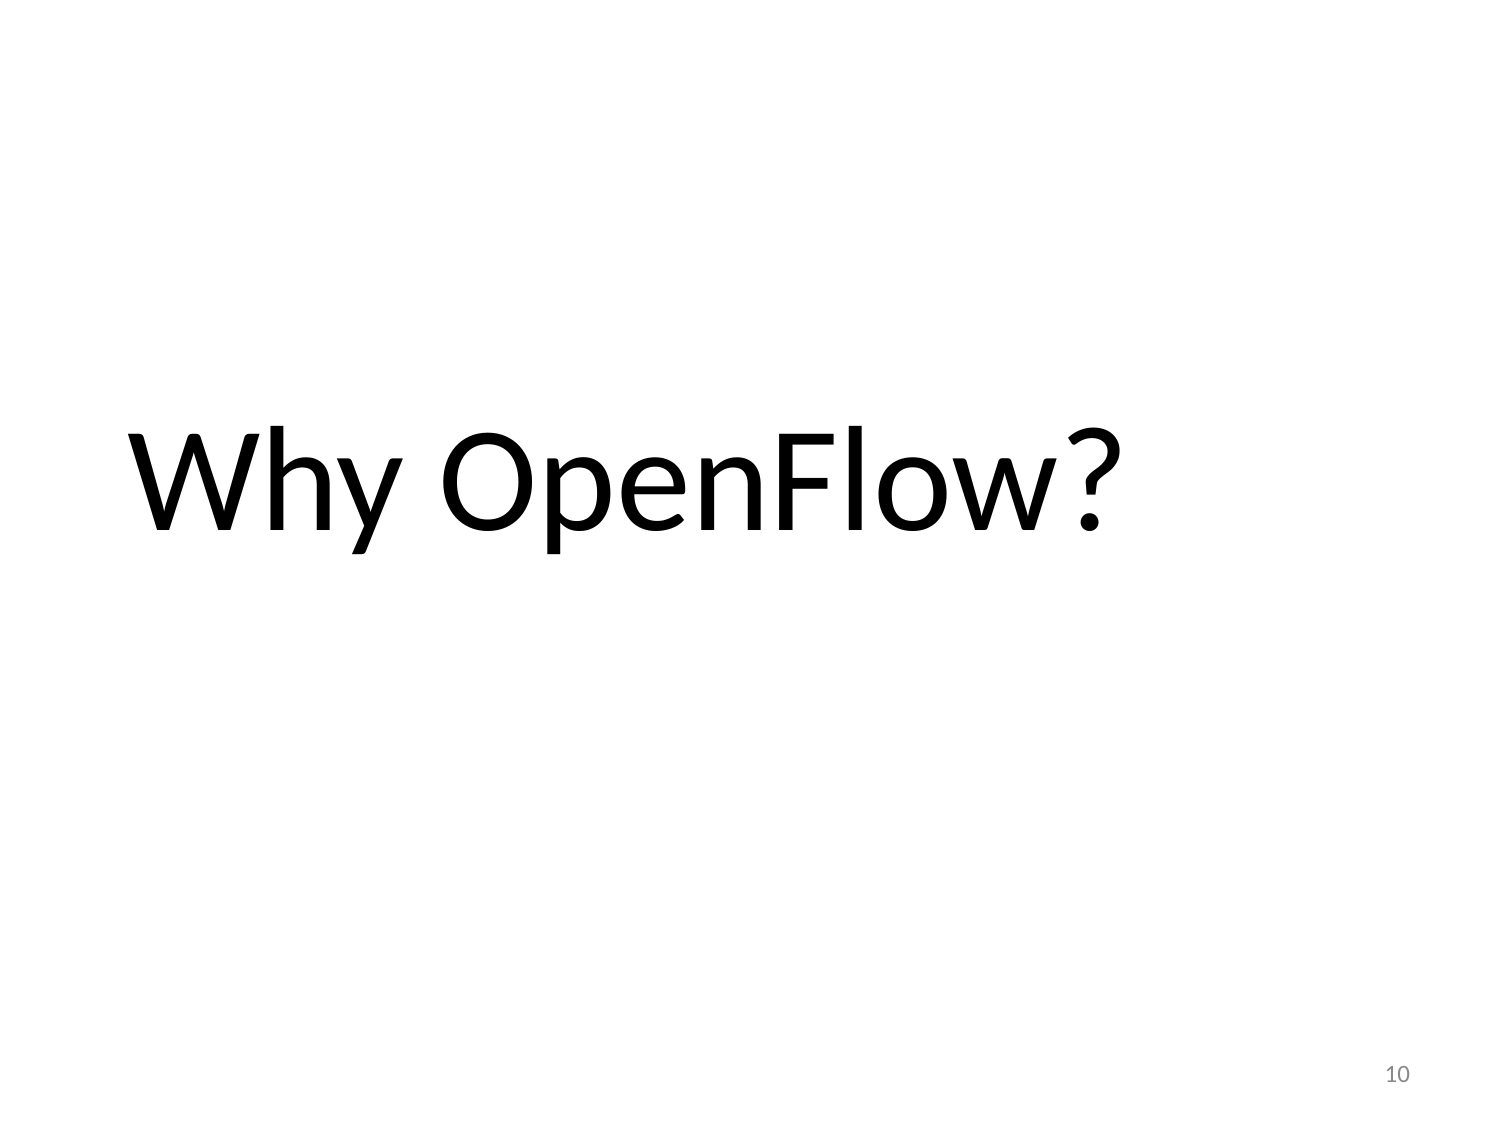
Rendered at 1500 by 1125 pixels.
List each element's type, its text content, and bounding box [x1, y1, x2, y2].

slide_number 10 [1074, 1042, 1425, 1103]
title Why OpenFlow? [112, 349, 1388, 591]
